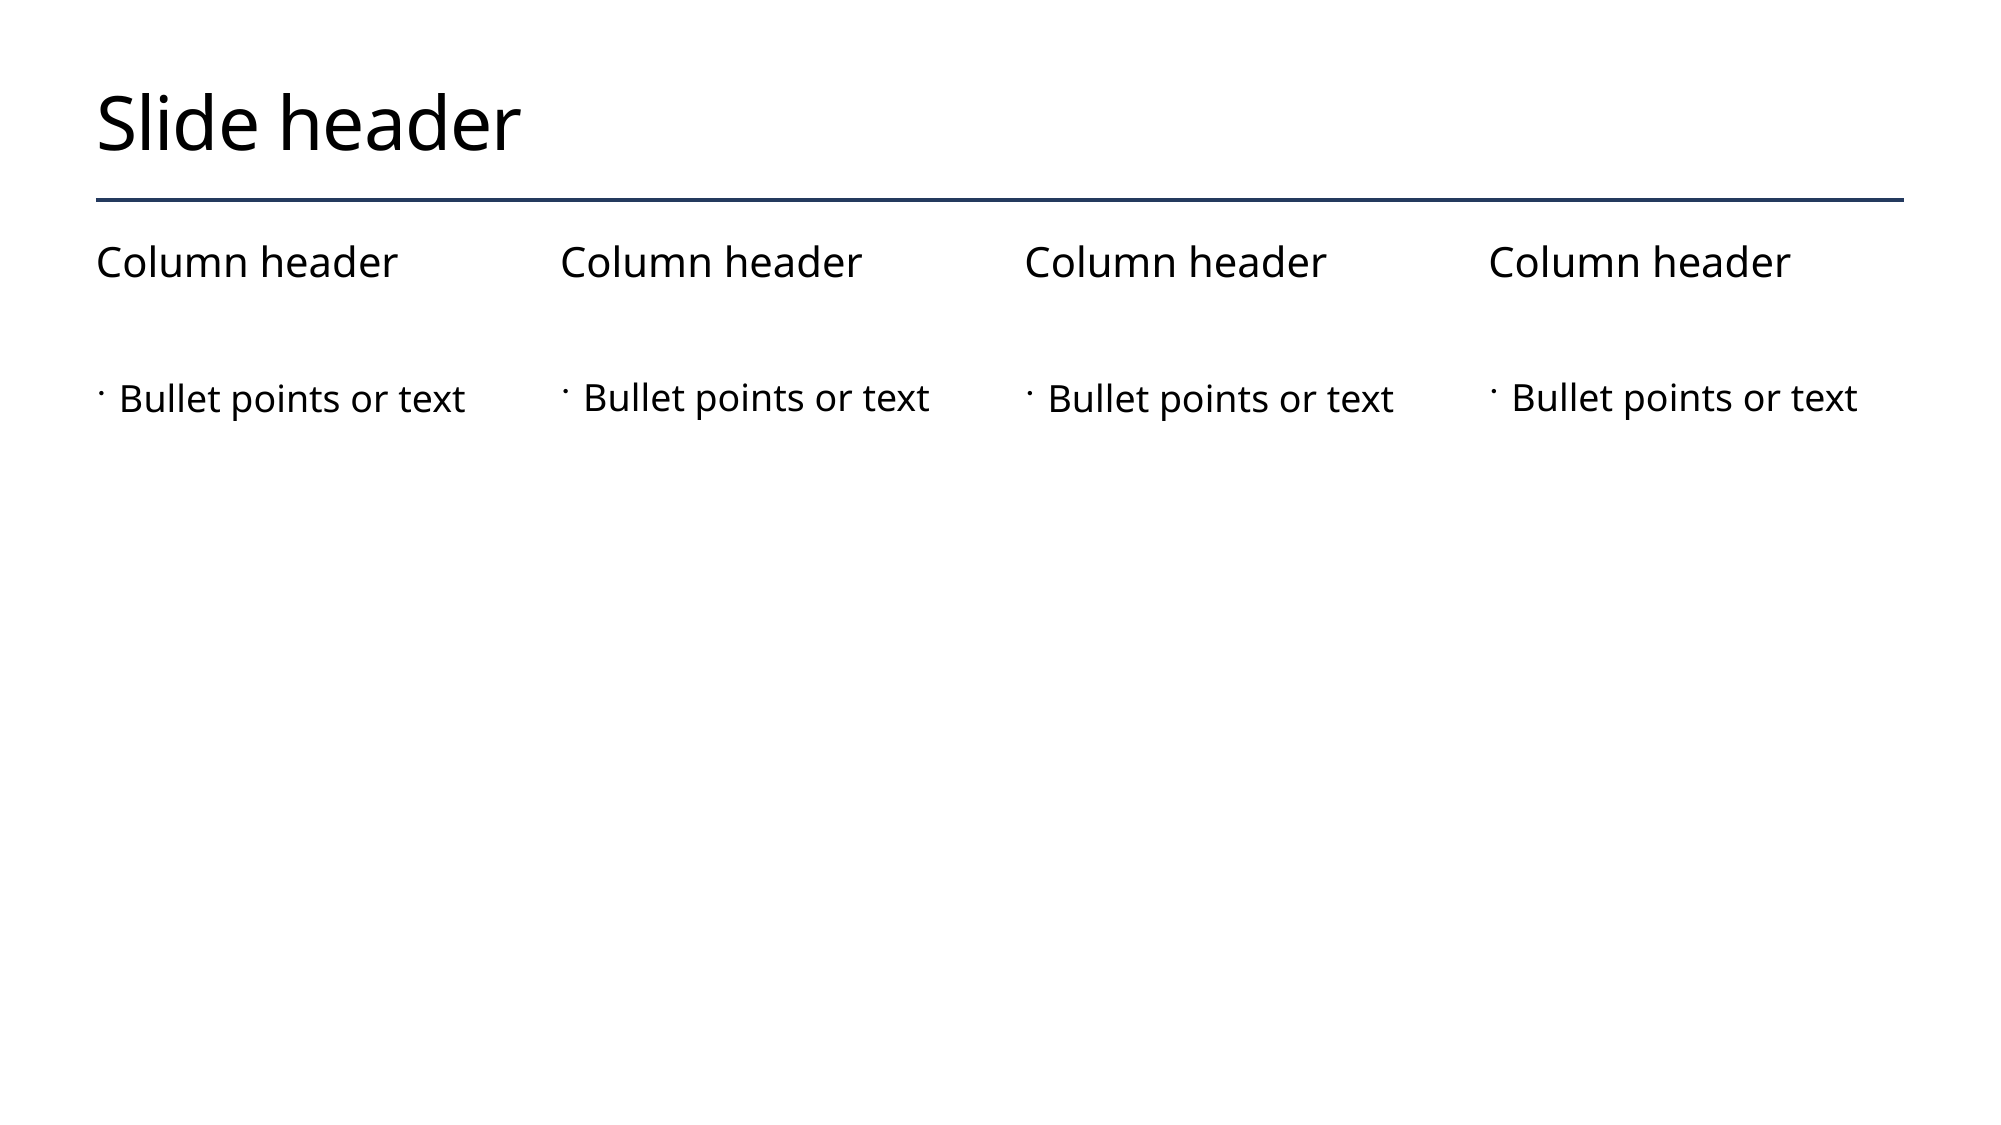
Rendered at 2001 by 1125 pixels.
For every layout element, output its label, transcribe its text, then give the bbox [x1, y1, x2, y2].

title Slide header [96, 75, 1904, 166]
list Column header [1024, 235, 1440, 337]
list Bullet points or text [95, 374, 512, 654]
list Bullet points or text [1024, 374, 1440, 654]
list Bullet points or text [559, 373, 976, 653]
list Column header [1488, 235, 1904, 337]
list Column header [559, 235, 976, 337]
list Column header [95, 235, 512, 337]
list Bullet points or text [1488, 373, 1904, 653]
